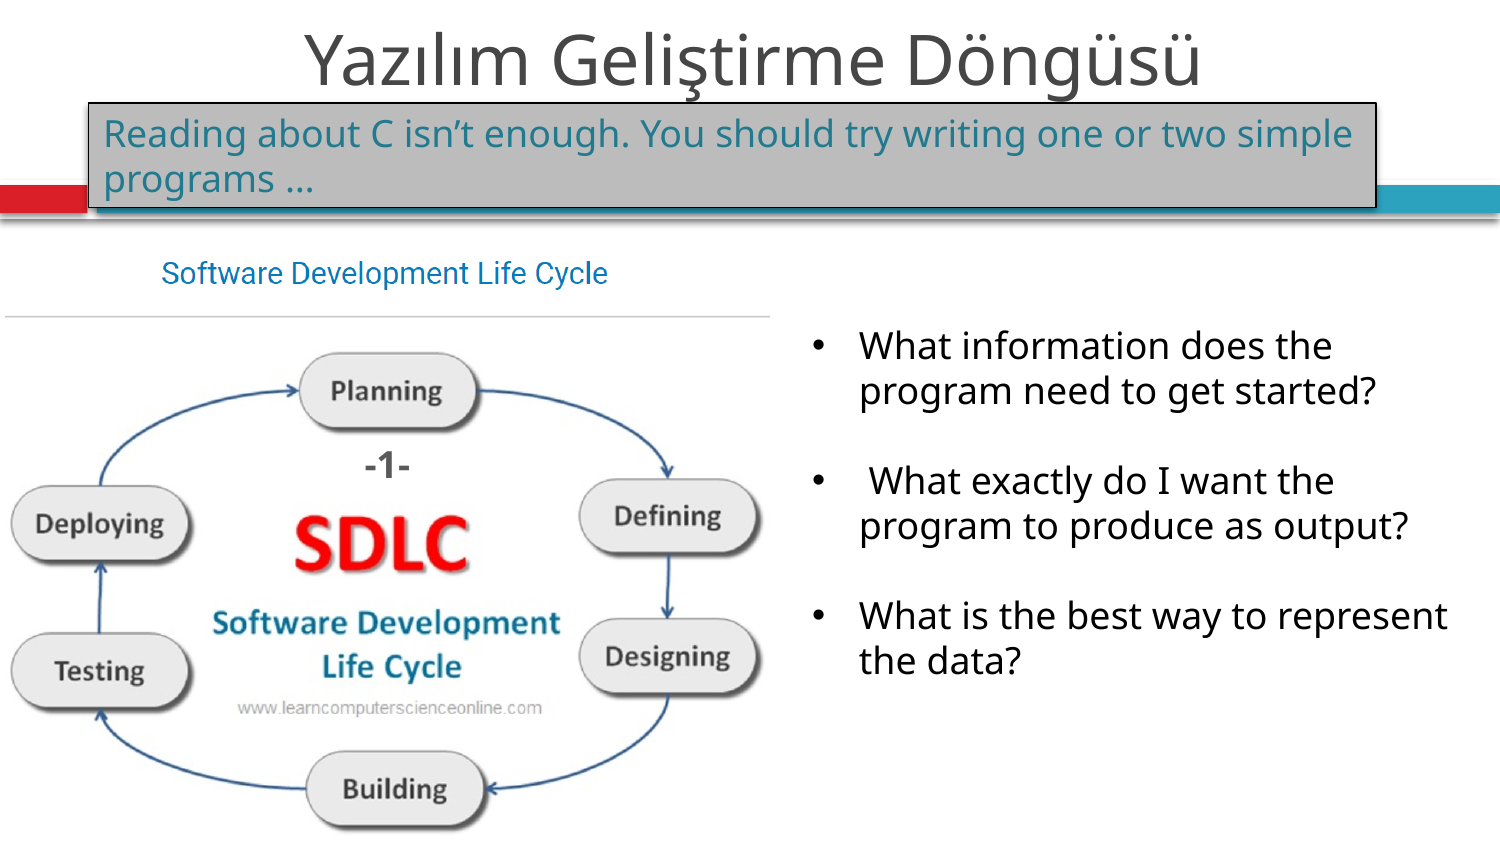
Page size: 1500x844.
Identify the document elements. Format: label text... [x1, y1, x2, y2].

text_box Reading about C isn’t enough. You should try writing one or two simple programs … [88, 102, 1377, 208]
picture [5, 252, 770, 844]
text_box What information does the program need to get started? What exactly do I want the program to produce as output? What is the best way to represent the data? [797, 314, 1483, 690]
title Yazılım Geliştirme Döngüsü [289, 0, 1235, 101]
